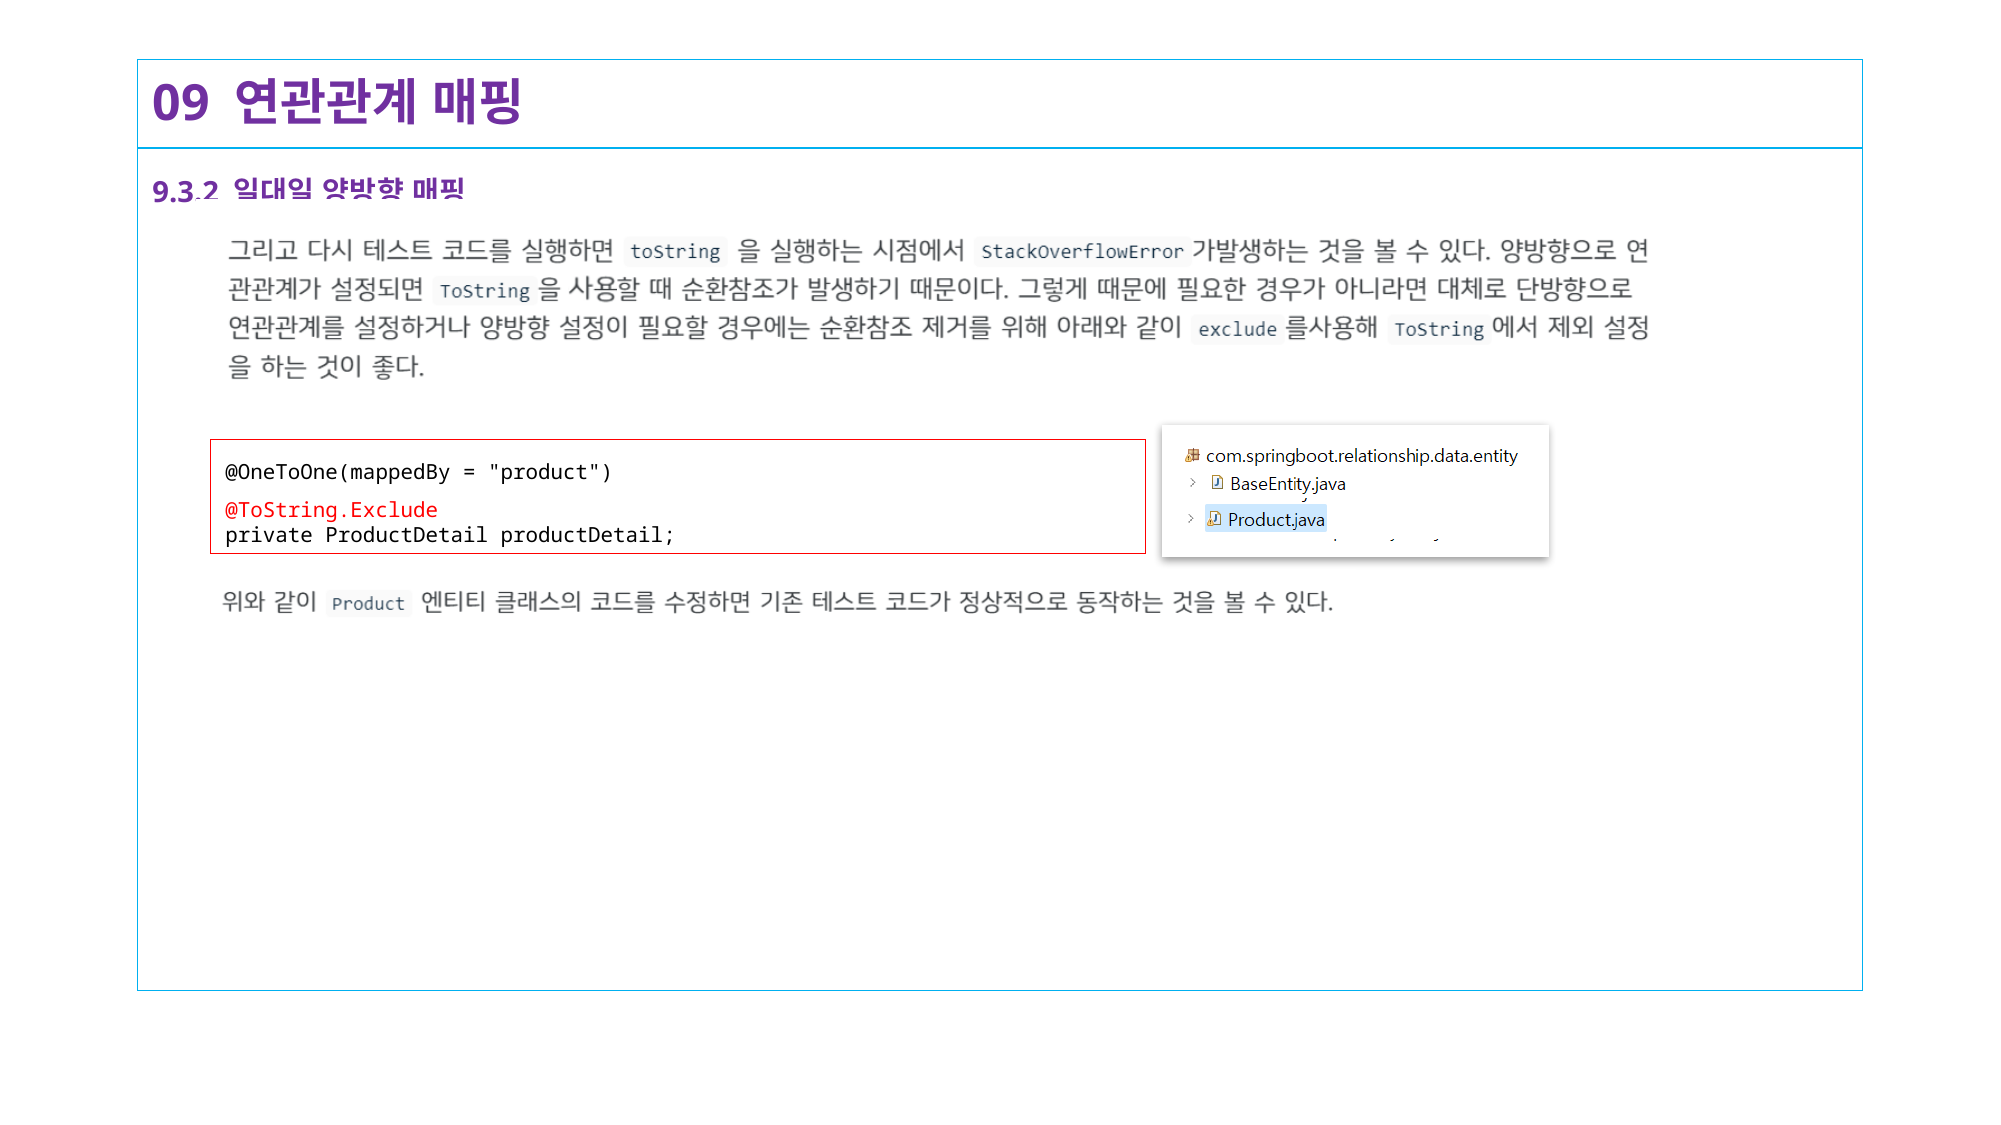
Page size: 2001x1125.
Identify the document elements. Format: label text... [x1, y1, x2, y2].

picture [207, 569, 1356, 639]
text_box @OneToOne(mappedBy = "product") @ToString.Exclude private ProductDetail productDetail; [210, 439, 1146, 554]
title 09 연관관계 매핑 [137, 59, 1863, 148]
list 9.3.2 일대일 양방향 매핑 [137, 148, 1863, 991]
picture [210, 213, 1673, 399]
picture [1176, 439, 1535, 543]
